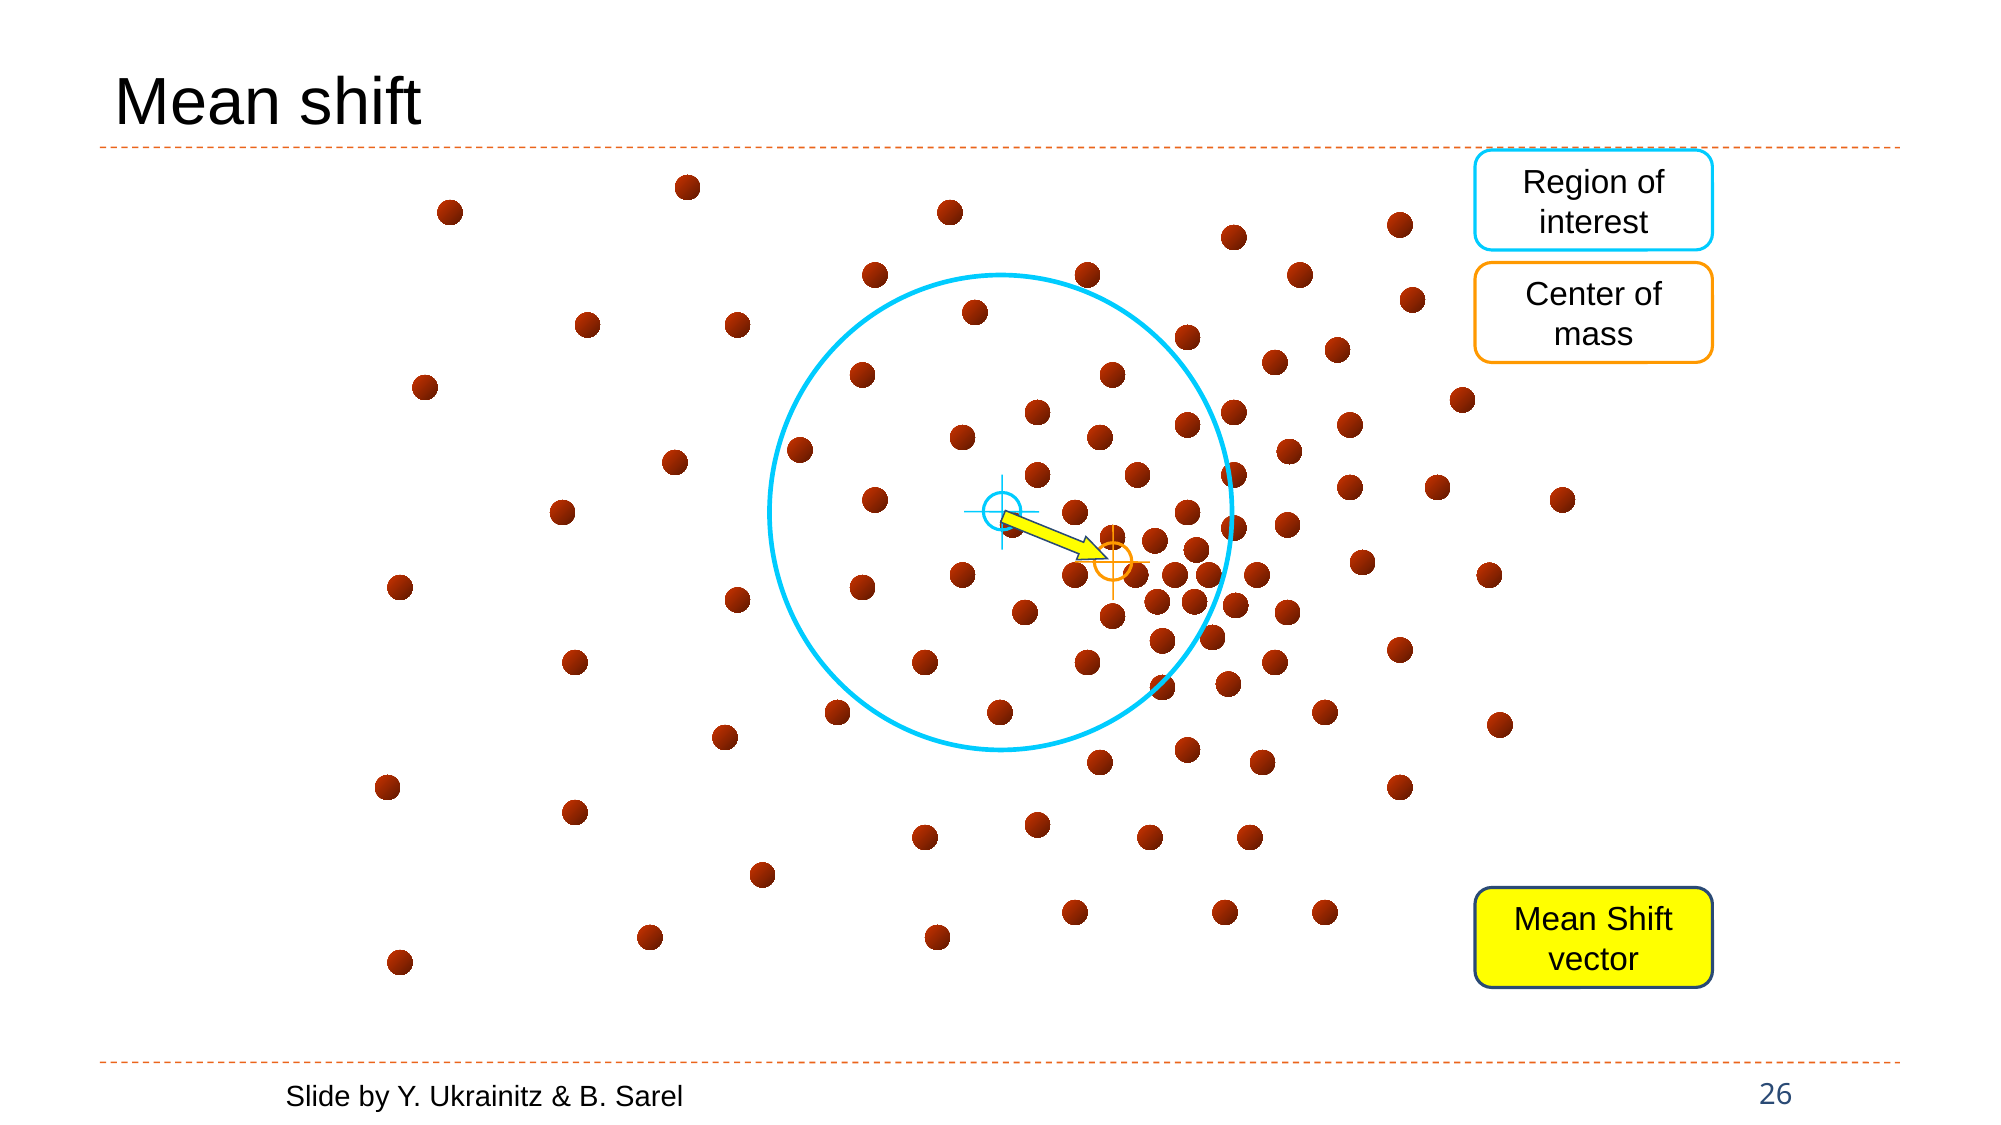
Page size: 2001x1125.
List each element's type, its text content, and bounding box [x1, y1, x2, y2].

text_box [1287, 262, 1313, 288]
text_box [637, 924, 663, 950]
text_box [675, 174, 700, 200]
text_box [1137, 825, 1163, 850]
text_box [1062, 900, 1088, 925]
text_box [1425, 474, 1450, 500]
text_box [1087, 764, 1113, 775]
text_box [387, 950, 413, 976]
title Mean shift [99, 24, 1900, 146]
text_box [575, 312, 601, 338]
text_box [1275, 512, 1300, 538]
text_box [1237, 825, 1263, 850]
text_box [937, 200, 963, 225]
text_box [1262, 650, 1288, 676]
text_box [1276, 439, 1302, 465]
text_box [1025, 812, 1051, 838]
text_box [725, 587, 751, 613]
text_box [1221, 224, 1247, 250]
text_box [912, 825, 938, 850]
text_box [1262, 350, 1288, 376]
text_box [1239, 401, 1247, 424]
text_box [1312, 900, 1338, 925]
text_box [1244, 562, 1270, 588]
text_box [1074, 524, 1151, 601]
text_box [549, 500, 575, 526]
text_box [1487, 712, 1513, 738]
text_box [712, 725, 738, 751]
text_box [1550, 487, 1576, 513]
text_box [1239, 593, 1249, 618]
text_box [437, 200, 463, 225]
text_box [662, 450, 688, 475]
text_box [562, 800, 588, 826]
text_box [1239, 516, 1247, 540]
text_box [1075, 262, 1100, 274]
text_box [1337, 474, 1363, 500]
text_box [1275, 600, 1300, 625]
text_box [725, 312, 751, 338]
text_box [1387, 774, 1413, 800]
text_box Center of mass [1474, 262, 1713, 363]
text_box [924, 924, 950, 950]
text_box [1387, 212, 1413, 238]
text_box [1350, 549, 1375, 575]
text_box [750, 862, 775, 888]
text_box [562, 650, 588, 676]
text_box [1212, 900, 1238, 925]
text_box [1325, 337, 1351, 363]
text_box [412, 375, 438, 400]
text_box [1449, 387, 1475, 413]
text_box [769, 274, 1233, 751]
text_box Region of interest [1474, 149, 1713, 250]
text_box [1250, 750, 1276, 775]
text_box [1387, 637, 1413, 663]
text_box Slide by Y. Ukrainitz & B. Sarel [270, 1070, 699, 1120]
text_box [1337, 412, 1363, 438]
text_box [1312, 699, 1338, 725]
text_box [1239, 463, 1247, 487]
text_box Mean Shift vector [1474, 887, 1713, 988]
text_box [375, 774, 400, 800]
text_box [862, 262, 888, 274]
text_box [1476, 562, 1502, 588]
text_box [1400, 287, 1426, 313]
text_box [387, 575, 413, 601]
